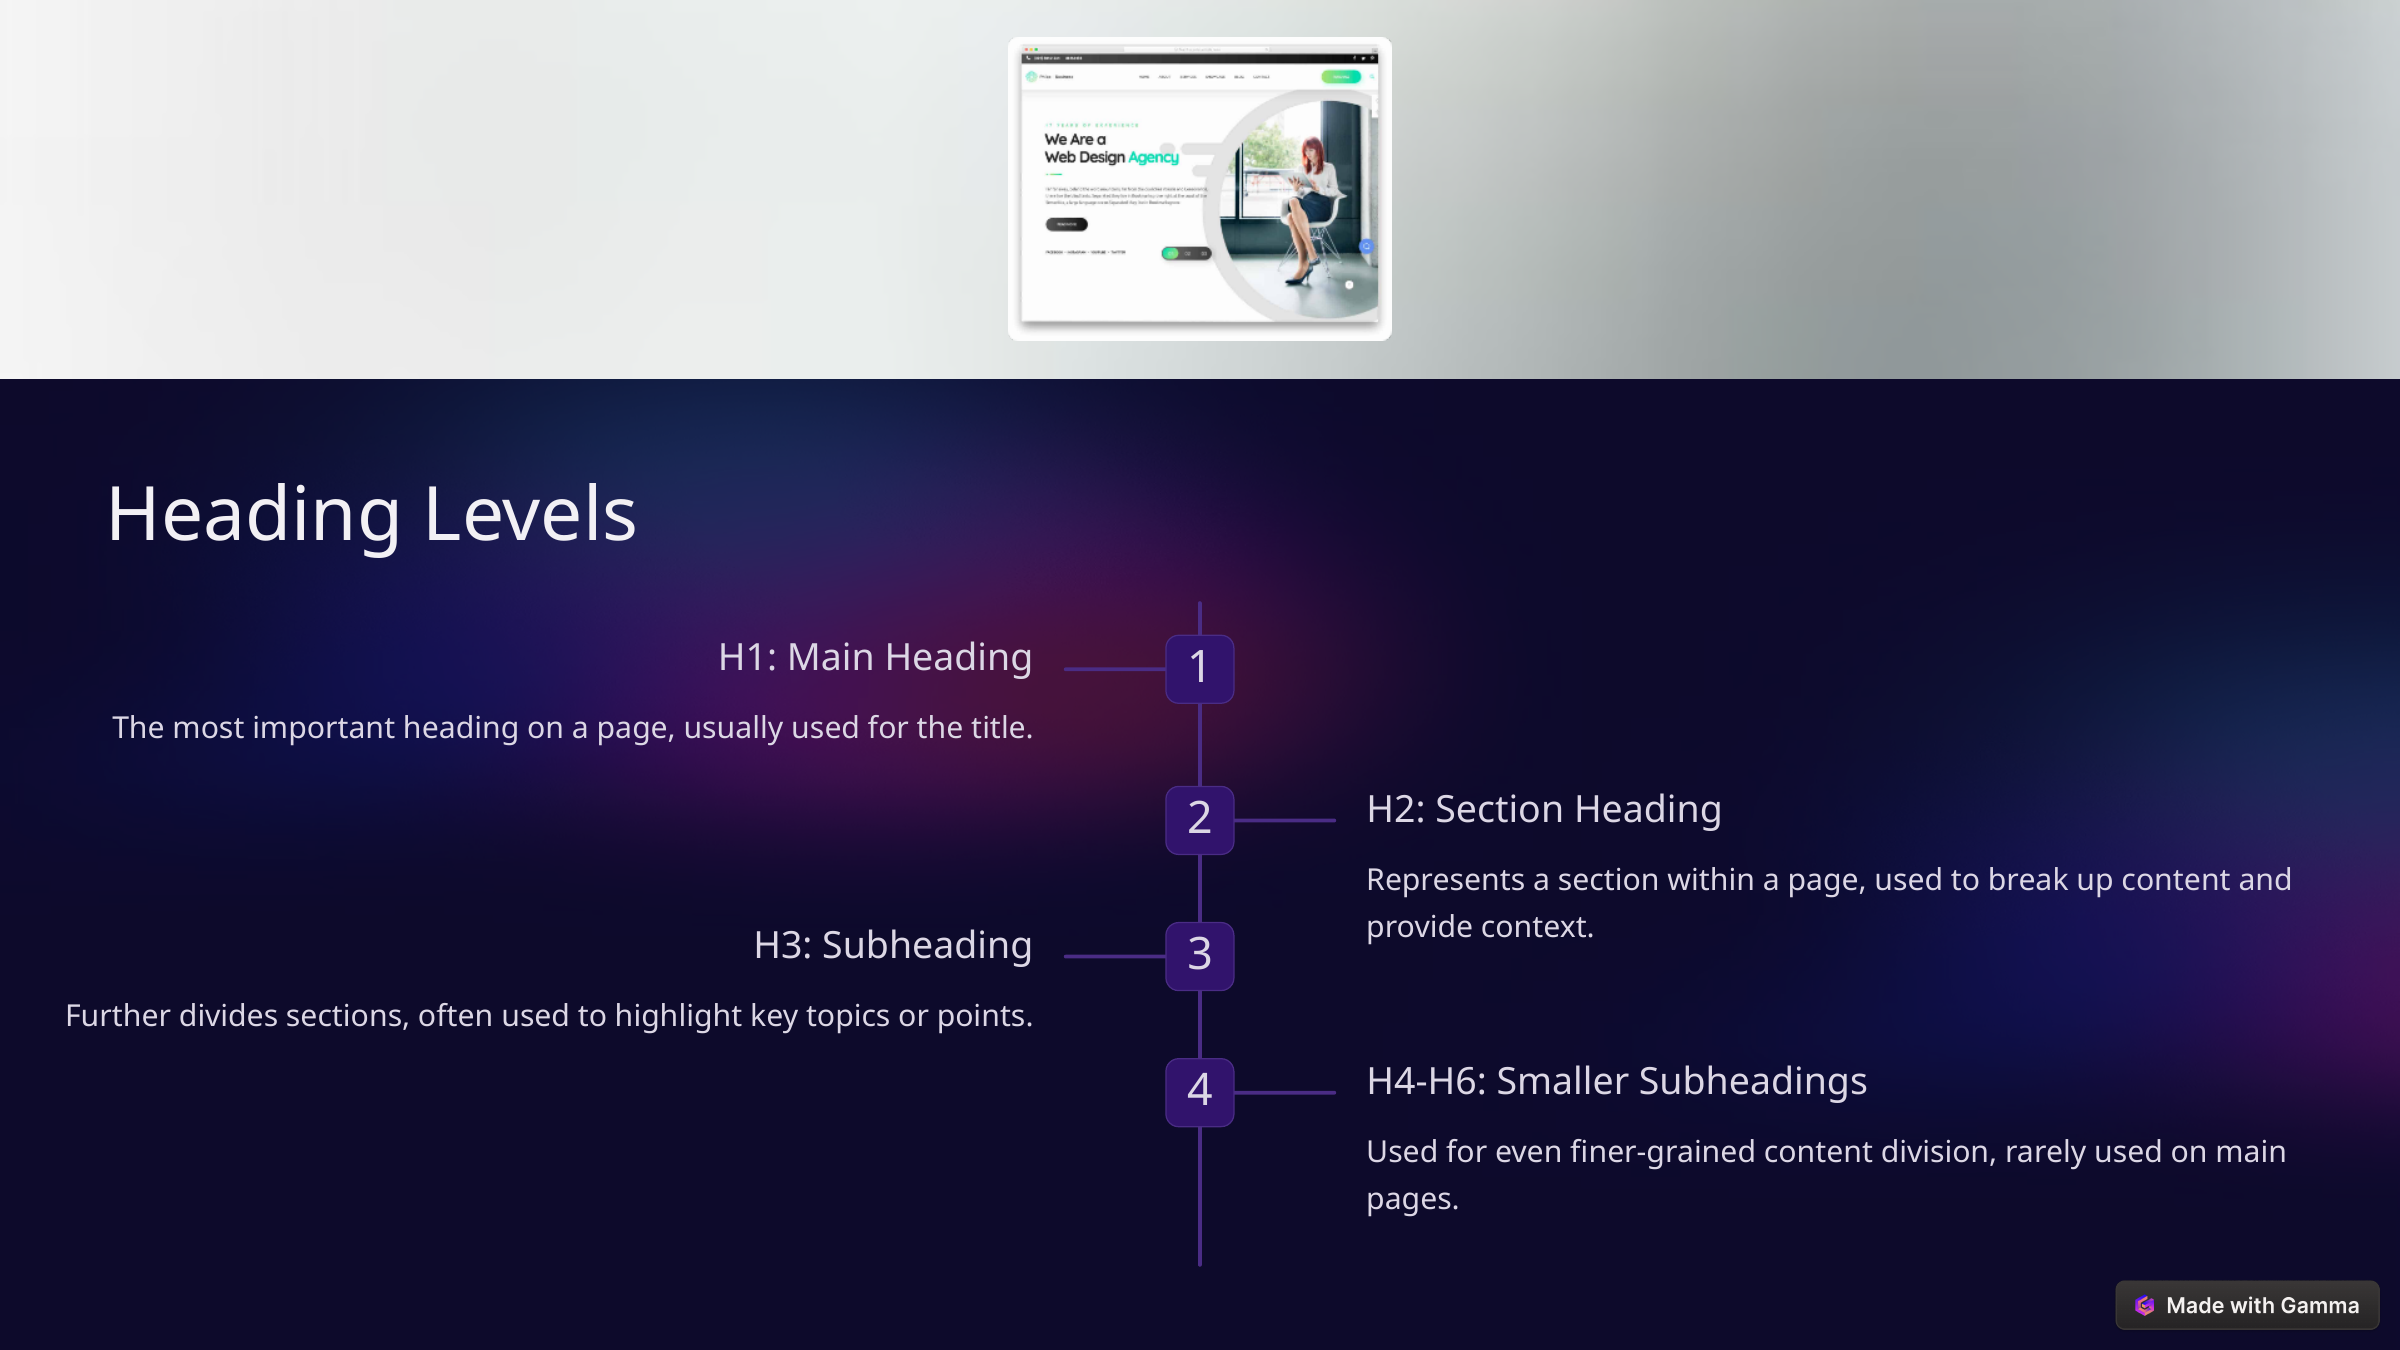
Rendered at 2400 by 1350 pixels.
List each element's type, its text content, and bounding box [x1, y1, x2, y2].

text_box H1: Main Heading [655, 631, 1034, 679]
text_box [1063, 667, 1165, 672]
text_box Represents a section within a page, used to break up content and provide context. [1366, 848, 2294, 945]
text_box Used for even finer-grained content division, rarely used on main pages. [1366, 1120, 2294, 1218]
text_box [1165, 922, 1234, 991]
text_box 2 [1187, 797, 1213, 844]
text_box 4 [1184, 1070, 1215, 1116]
text_box Further divides sections, often used to highlight key topics or points. [105, 984, 1034, 1033]
text_box [1165, 786, 1234, 855]
text_box [1198, 704, 1202, 786]
text_box [1198, 991, 1202, 1058]
text_box [1165, 635, 1234, 704]
text_box H3: Subheading [655, 918, 1034, 966]
text_box [1063, 954, 1165, 959]
picture [0, 0, 2400, 379]
text_box [1234, 1090, 1337, 1095]
text_box [1234, 818, 1337, 823]
text_box [1198, 855, 1202, 922]
text_box [1198, 1127, 1202, 1267]
picture [2106, 1271, 2389, 1339]
text_box [1165, 1058, 1234, 1127]
text_box Heading Levels [105, 461, 863, 556]
text_box 1 [1191, 646, 1209, 692]
text_box [1198, 601, 1202, 635]
text_box H2: Section Heading [1366, 782, 1752, 830]
text_box H4-H6: Smaller Subheadings [1366, 1054, 1913, 1103]
text_box 3 [1187, 933, 1213, 980]
text_box The most important heading on a page, usually used for the title. [105, 696, 1034, 746]
